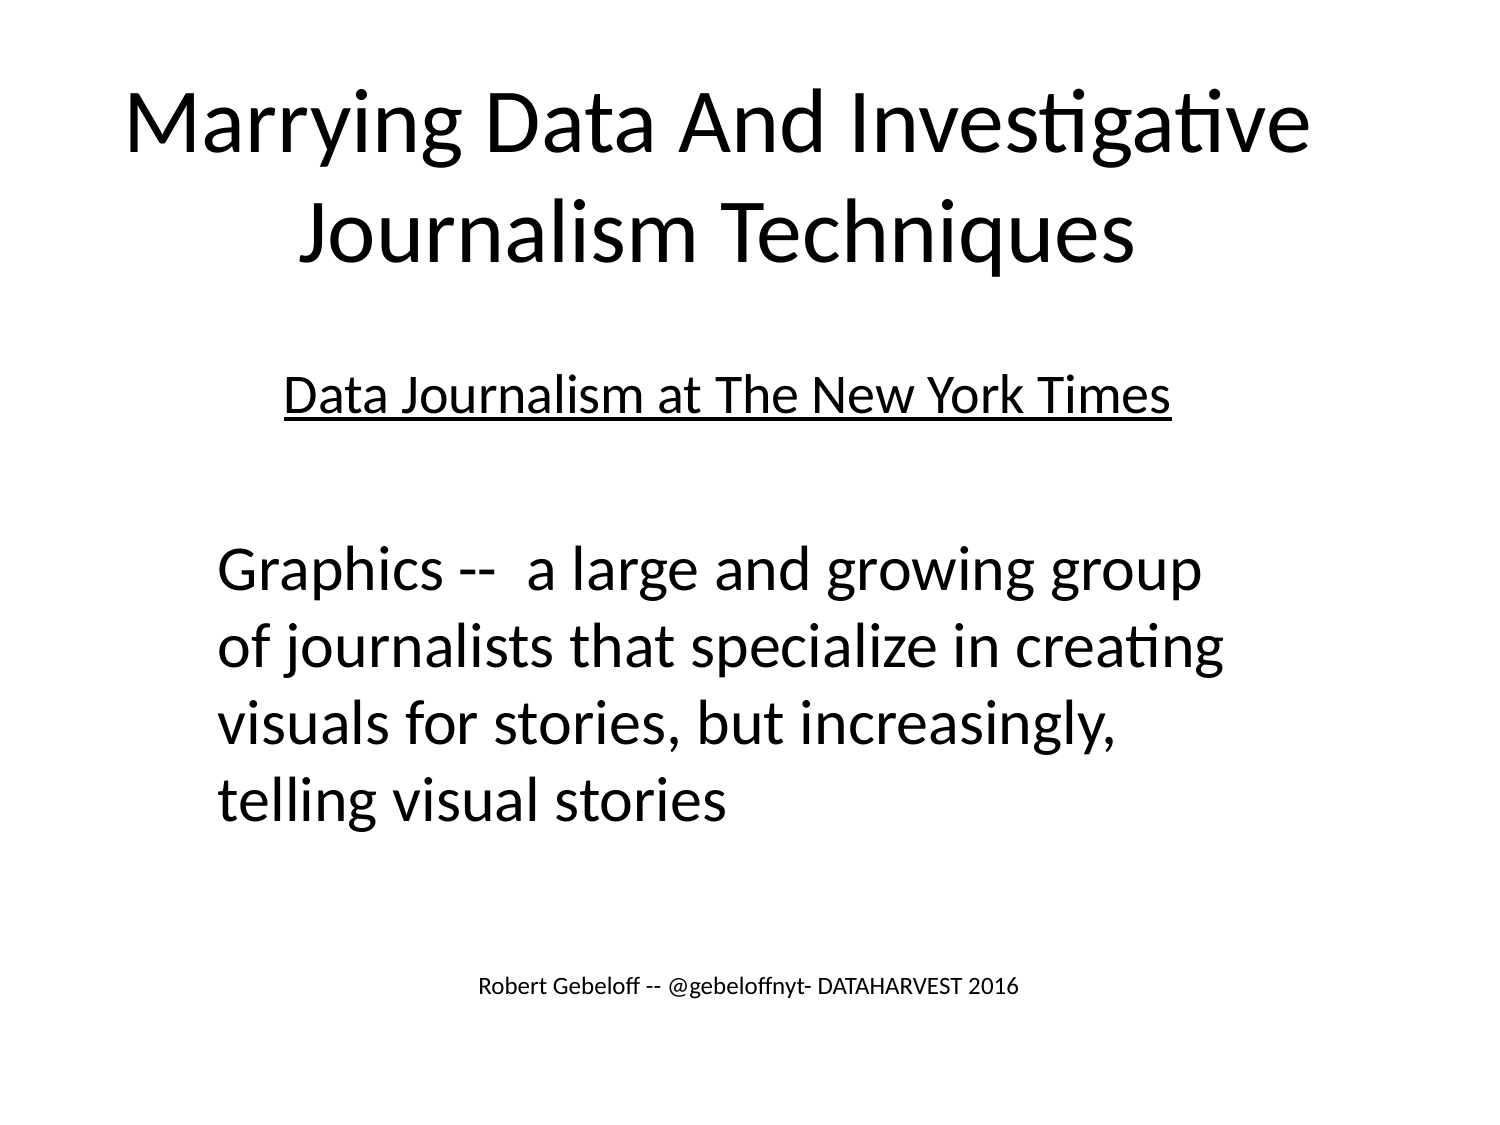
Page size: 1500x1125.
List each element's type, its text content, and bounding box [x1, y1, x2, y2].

title Marrying Data And Investigative Journalism Techniques [80, 50, 1356, 292]
text_box Robert Gebeloff -- @gebeloffnyt- DATAHARVEST 2016 [125, 961, 1374, 1007]
subtitle Data Journalism at The New York Times Graphics -- a large and growing group of journalists that specialize in creating visuals for stories, but increasingly, telling visual stories [202, 350, 1253, 844]
